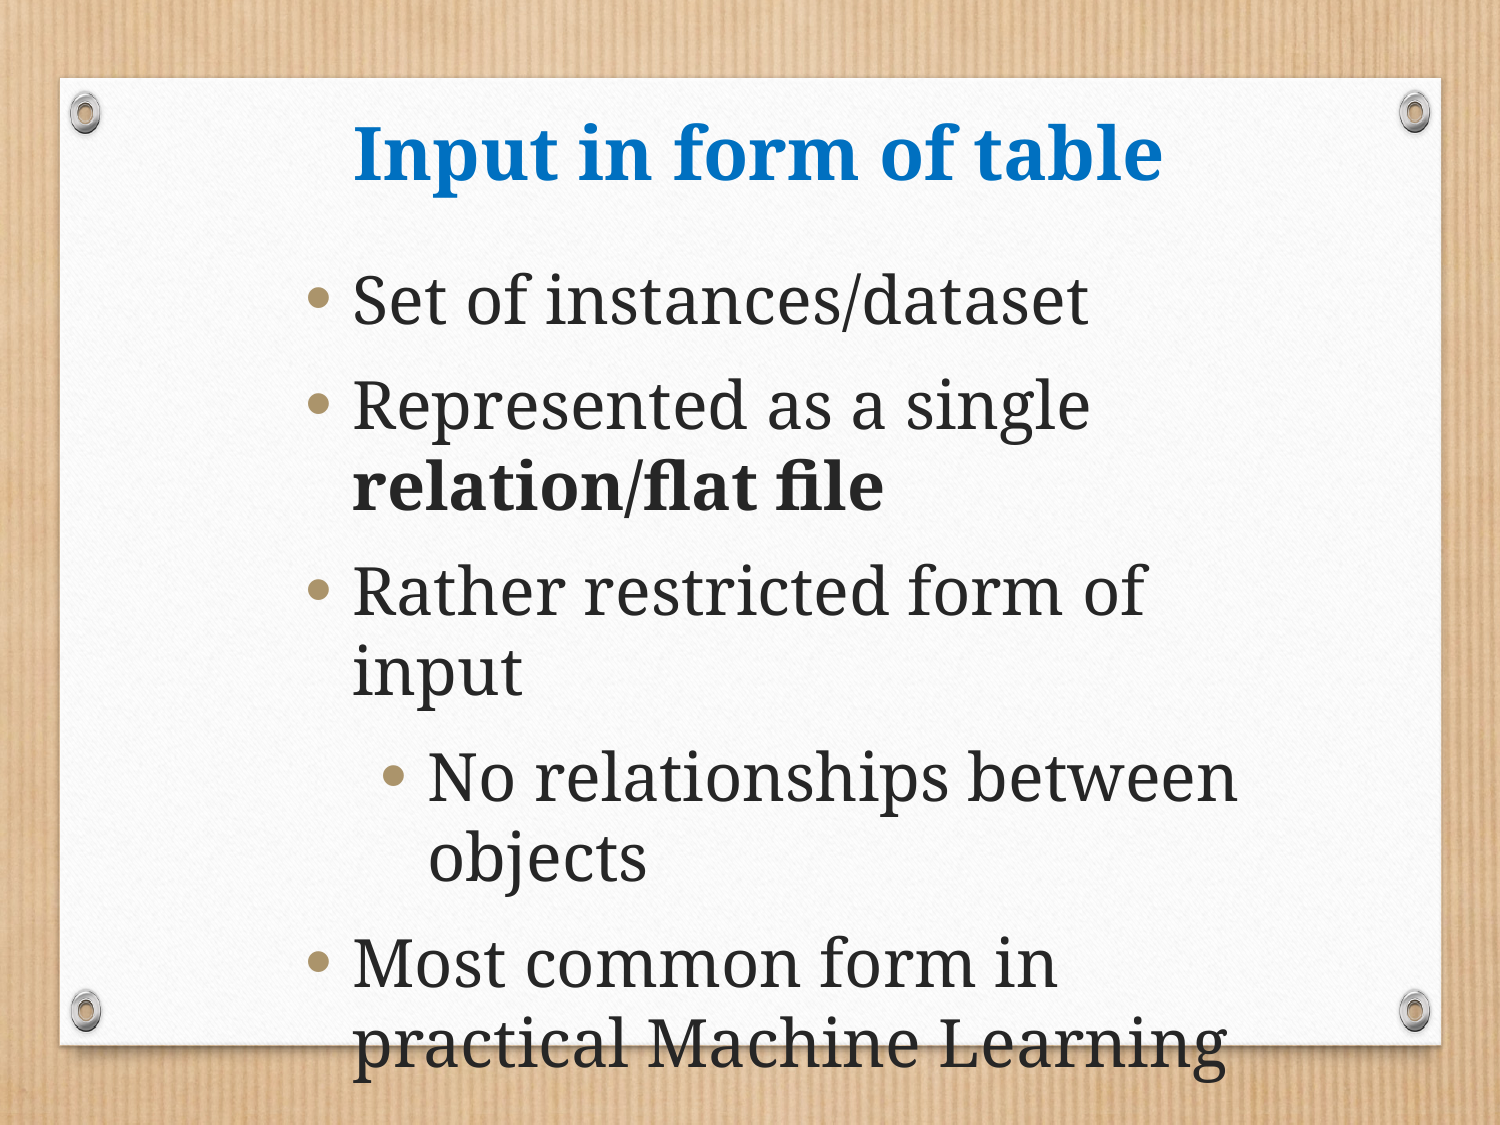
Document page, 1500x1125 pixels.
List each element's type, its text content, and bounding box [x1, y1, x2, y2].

picture [0, 0, 1500, 1125]
list Set of instances/dataset Represented as a single relation/flat file Rather restricted form of input No relationships between objects Most common form in practical Machine Learning [290, 249, 1322, 1100]
title Input in form of table [327, 57, 1192, 245]
